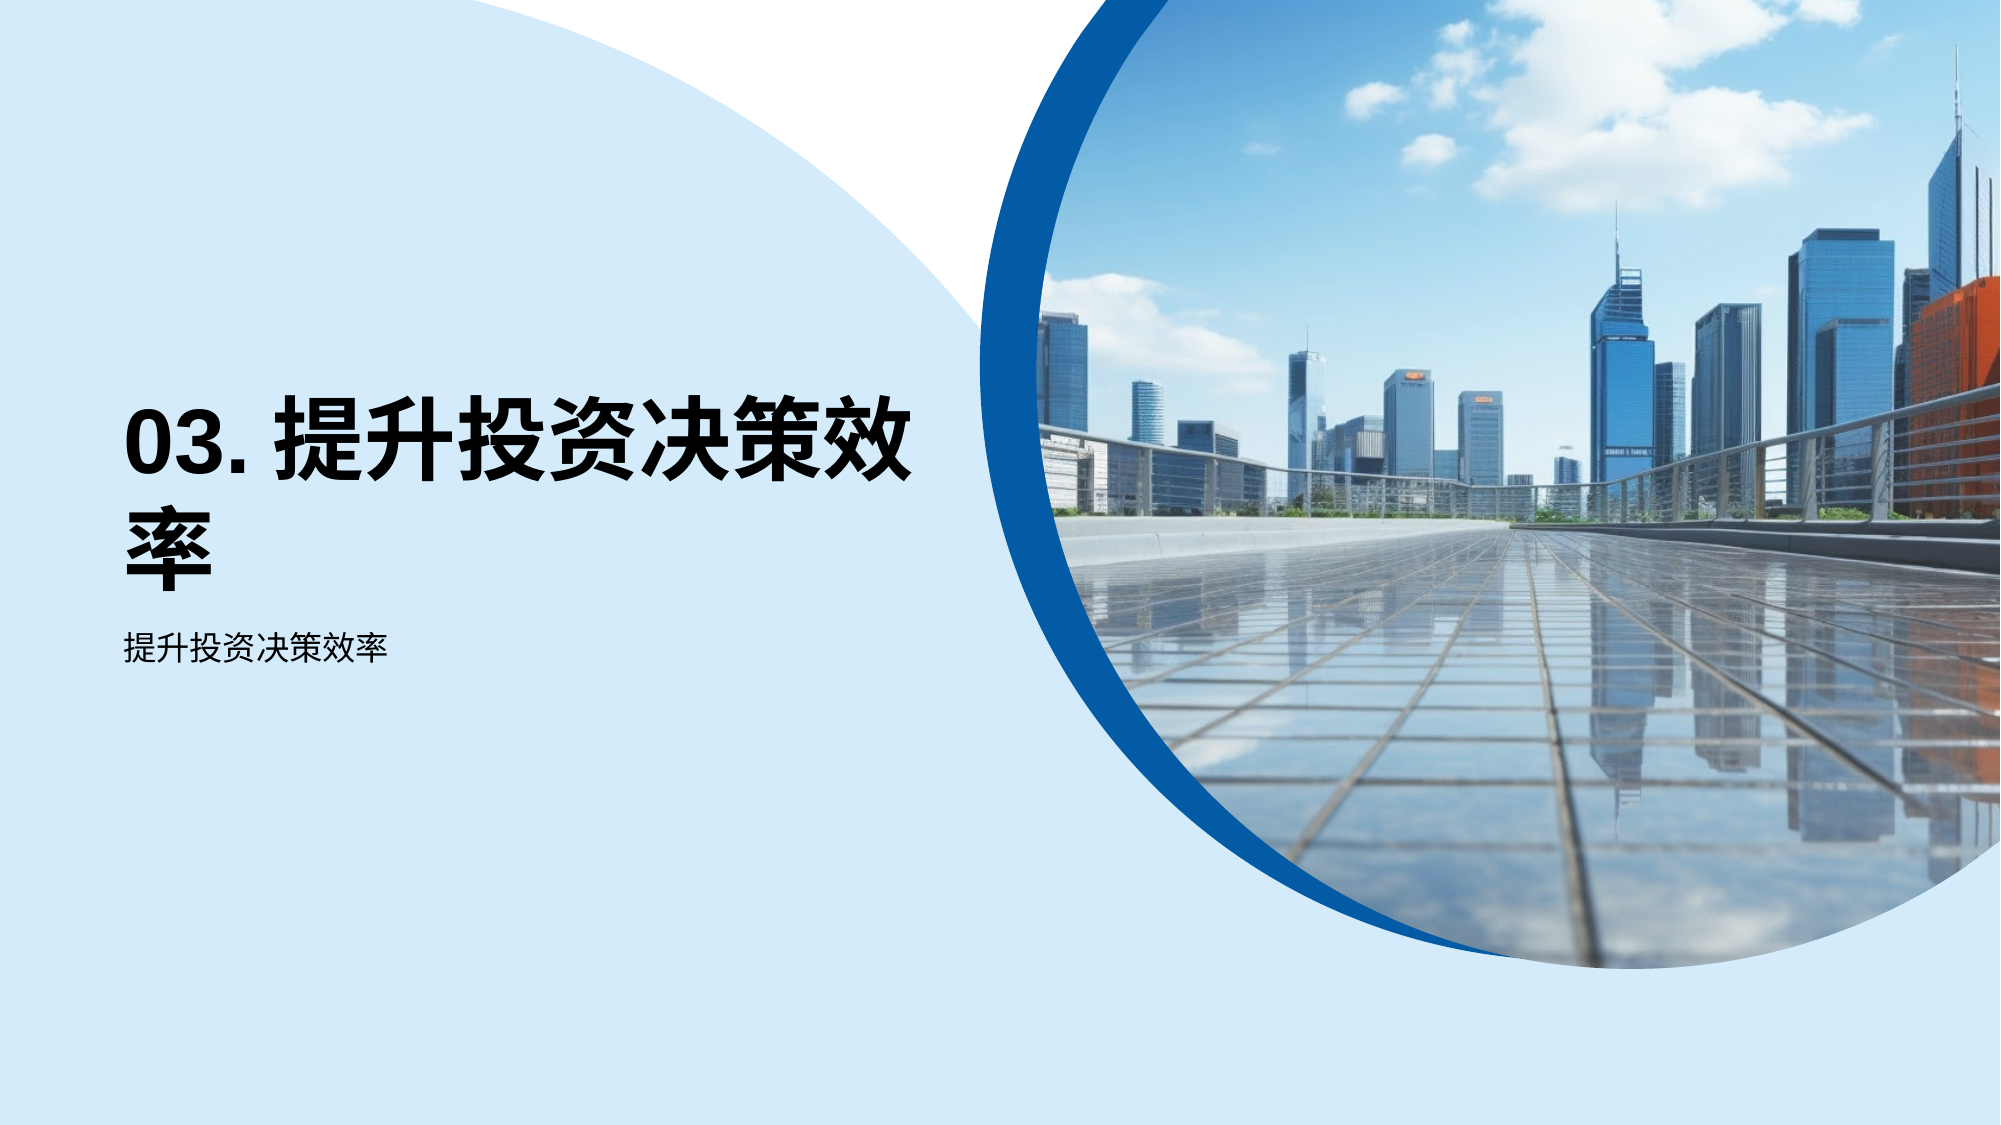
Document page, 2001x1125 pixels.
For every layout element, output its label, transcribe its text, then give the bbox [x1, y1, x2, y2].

list 提升投资决策效率 [108, 611, 947, 759]
title 决策效率提升策略 [1036, 0, 2000, 969]
title 03.提升投资决策效率 [108, 398, 947, 610]
